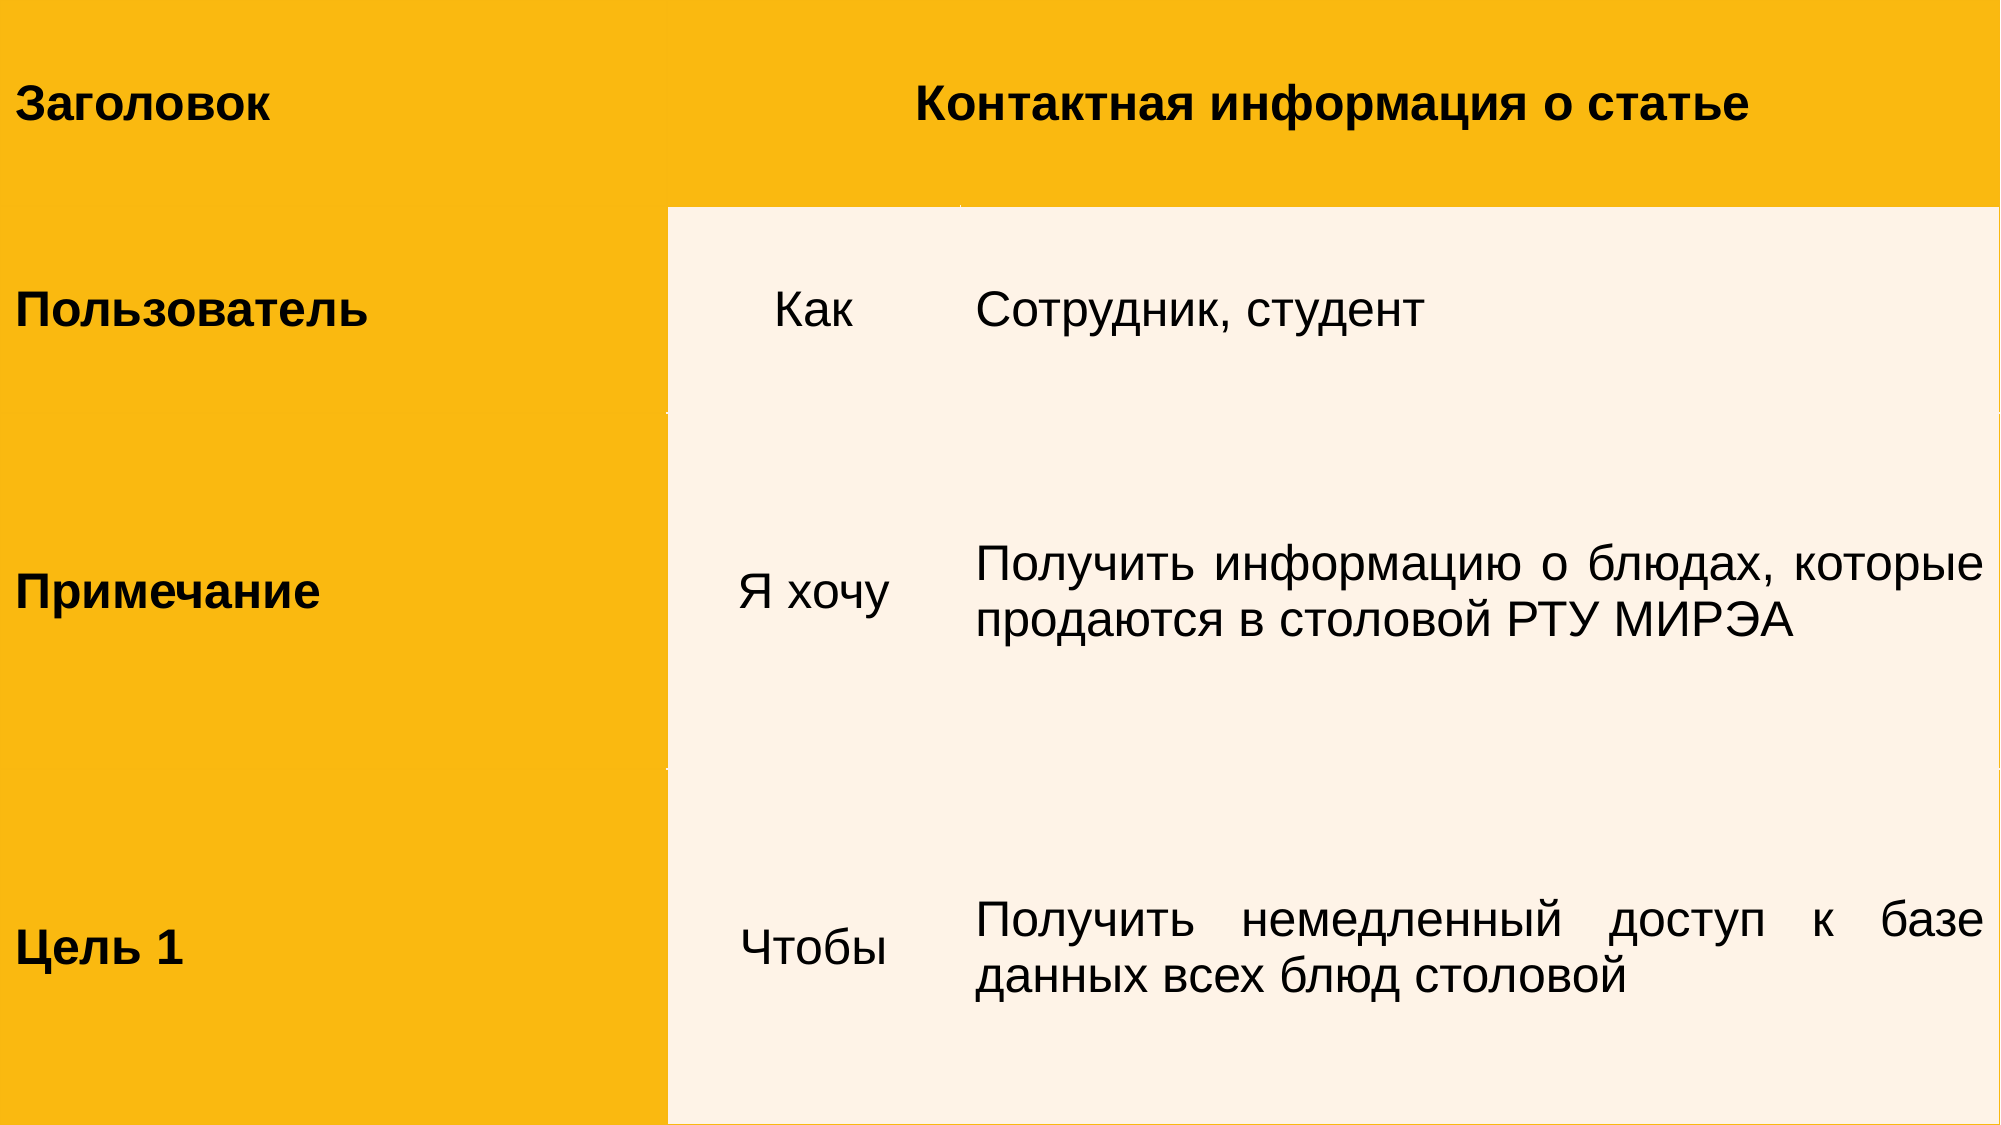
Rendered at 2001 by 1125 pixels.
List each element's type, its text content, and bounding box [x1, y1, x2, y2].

table_header Заголовок [1, 1, 666, 205]
table_cell Получить немедленный доступ к базе данных всех блюд столовой [961, 770, 1999, 1124]
table_cell Получить информацию о блюдах, которые продаются в столовой РТУ МИРЭА [961, 414, 1999, 768]
table_cell Пользователь [1, 207, 666, 412]
table_cell Сотрудник, студент [961, 207, 1999, 412]
table_cell Чтобы [668, 770, 960, 1124]
table_cell Цель 1 [1, 770, 666, 1124]
table_cell Я хочу [668, 414, 960, 768]
table_cell Примечание [1, 414, 666, 768]
table_cell Как [668, 207, 960, 412]
table_header Контактная информация о статье [668, 1, 1999, 205]
